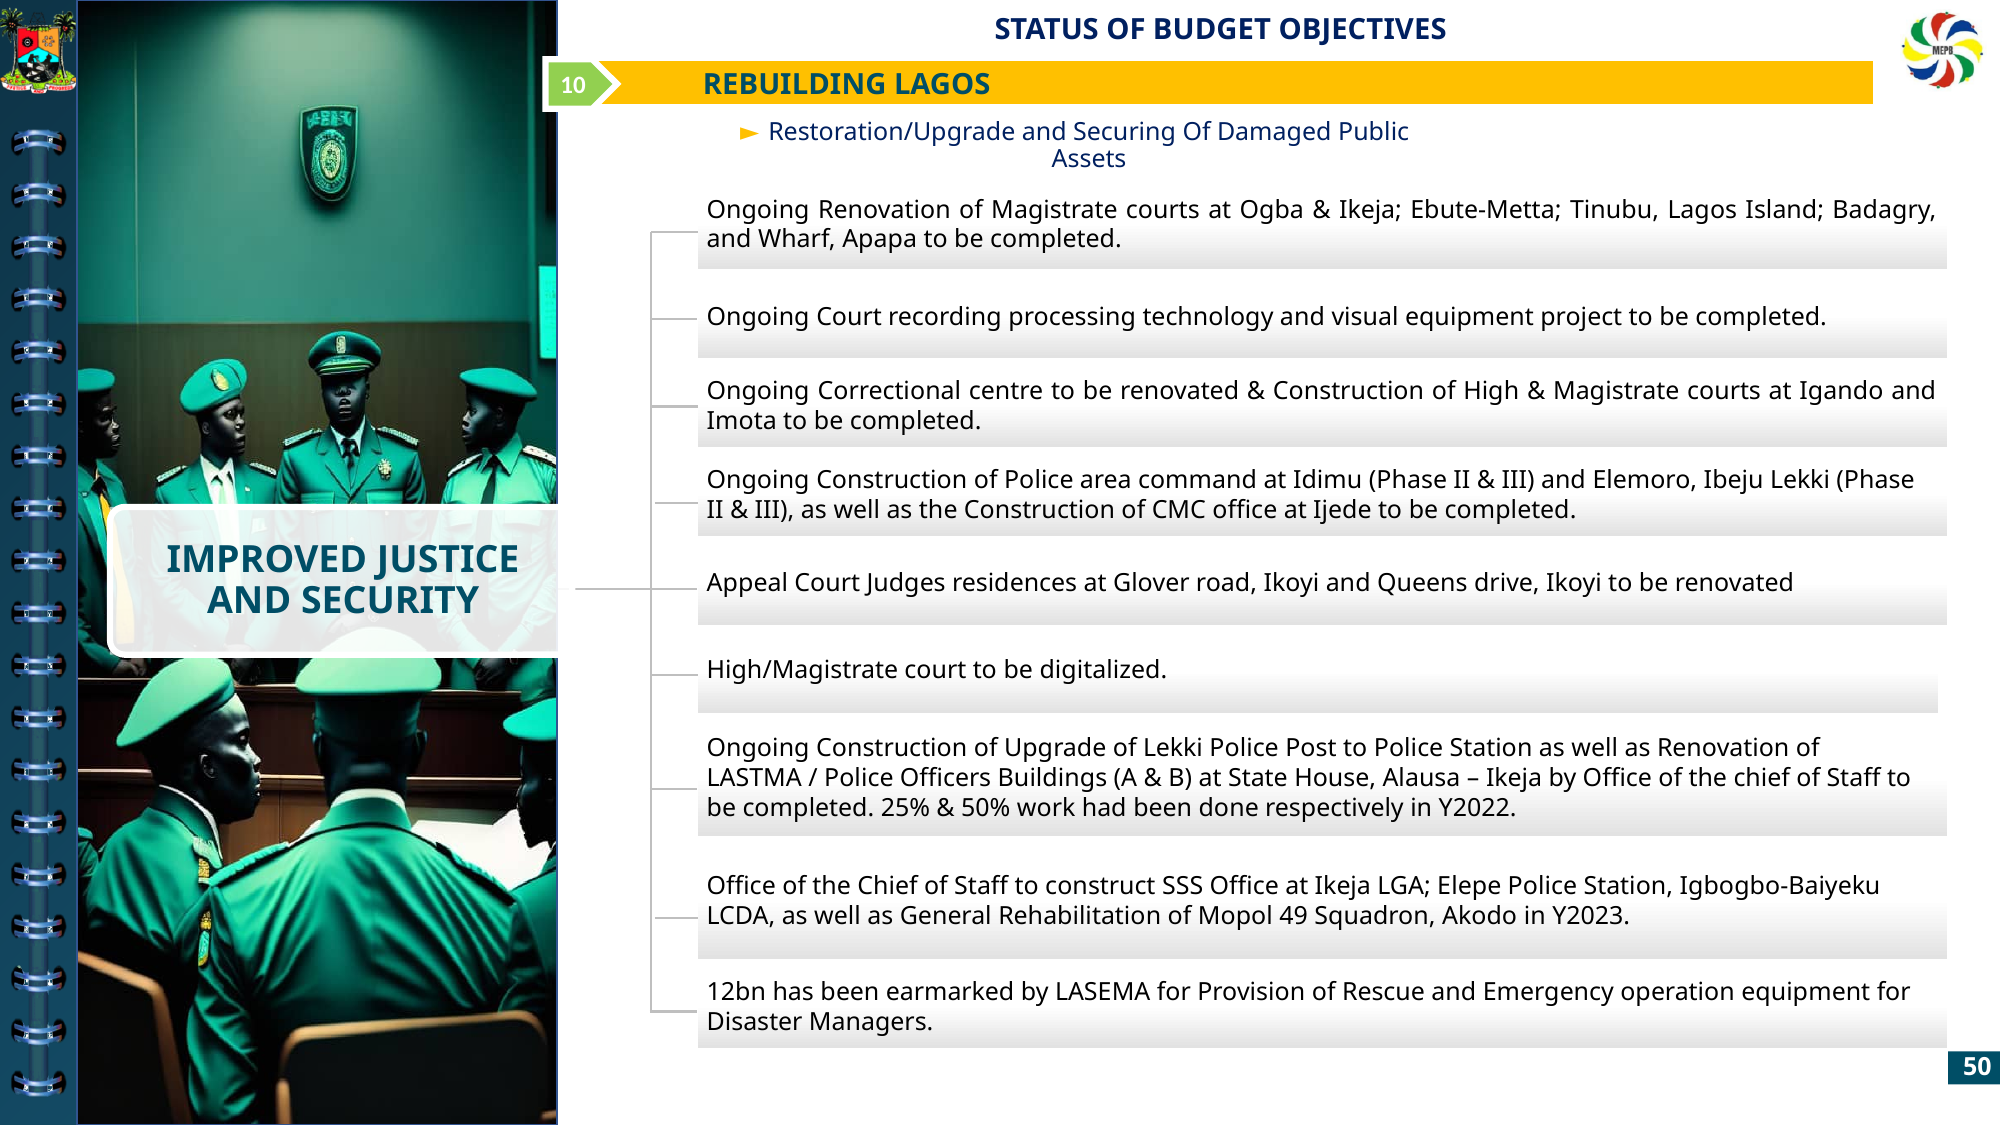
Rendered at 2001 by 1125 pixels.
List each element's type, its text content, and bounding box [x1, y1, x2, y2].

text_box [109, 174, 1948, 1050]
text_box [545, 57, 1877, 109]
picture [1900, 9, 1987, 96]
text_box [76, 0, 558, 1125]
slide_number 50 [1948, 1051, 2000, 1085]
text_box Restoration/Upgrade and Securing Of Damaged Public Assets [707, 122, 1443, 170]
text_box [109, 506, 573, 655]
picture [0, 0, 76, 1125]
